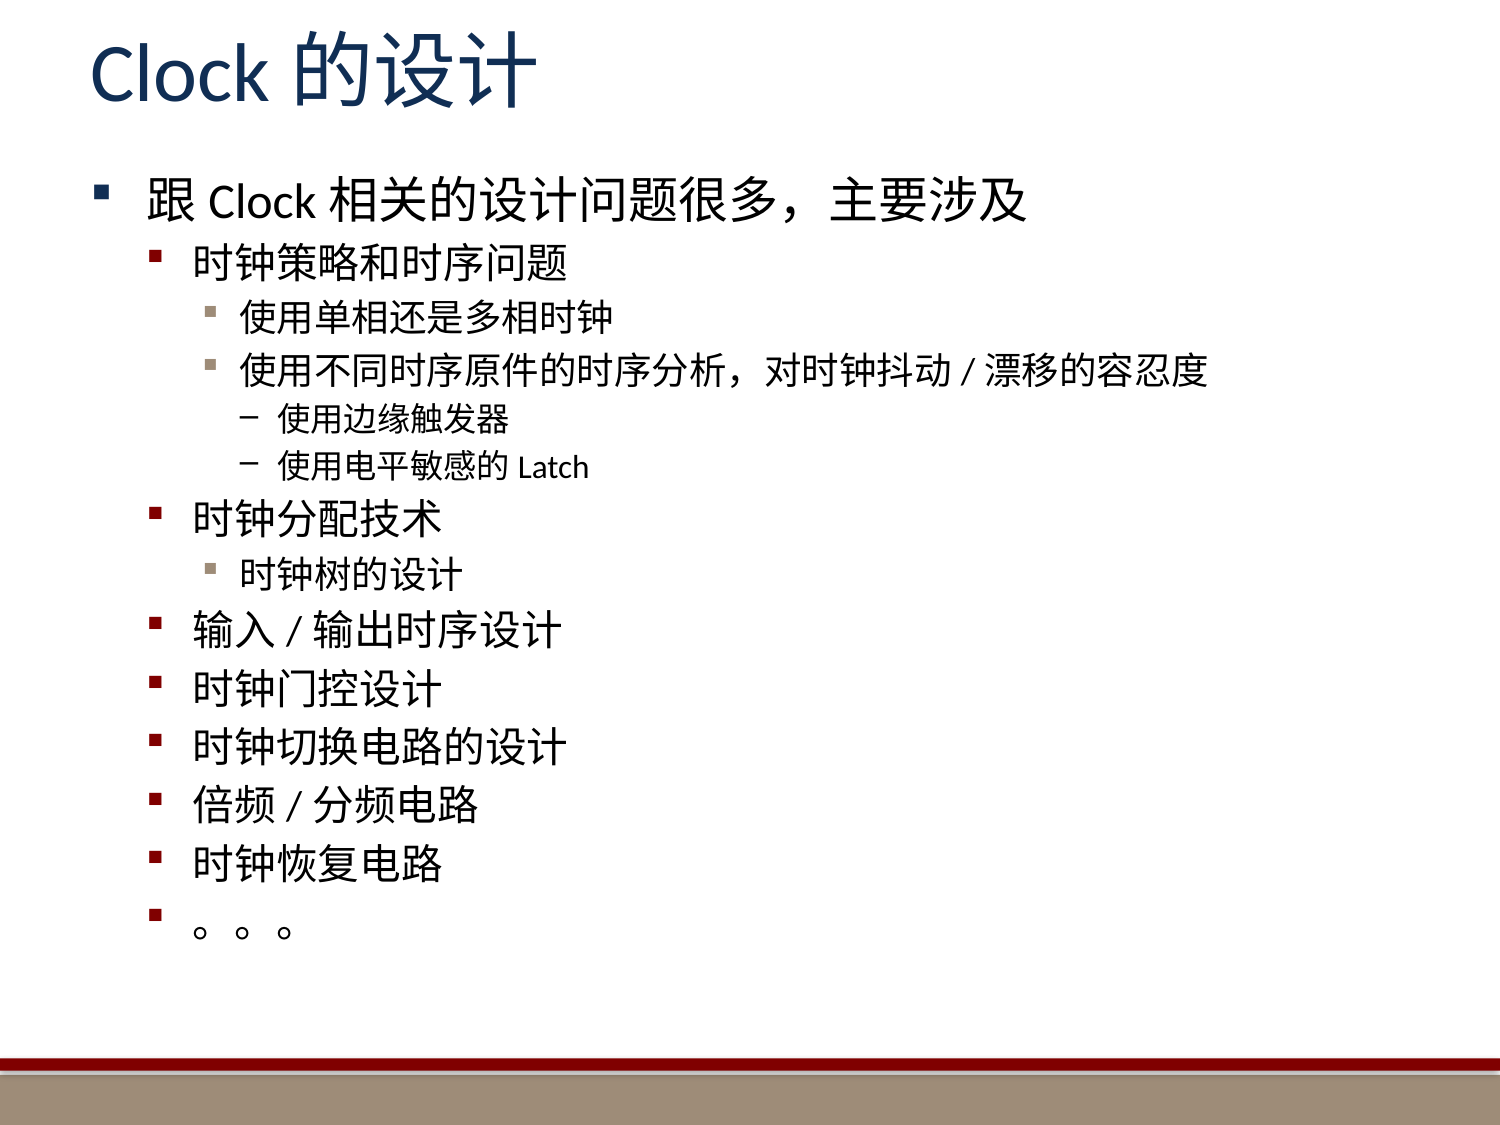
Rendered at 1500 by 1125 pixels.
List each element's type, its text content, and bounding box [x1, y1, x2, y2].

list 跟Clock相关的设计问题很多，主要涉及 时钟策略和时序问题 使用单相还是多相时钟 使用不同时序原件的时序分析，对时钟抖动/漂移的容忍度 使用边缘触发器 使用电平敏感的Latch 时钟分配技术 时钟树的设计 输入/输出时序设计 时钟门控设计 时钟切换电路的设计 倍频/分频电路 时钟恢复电路 。。。 [74, 160, 1426, 1036]
title Clock的设计 [74, 0, 1426, 138]
